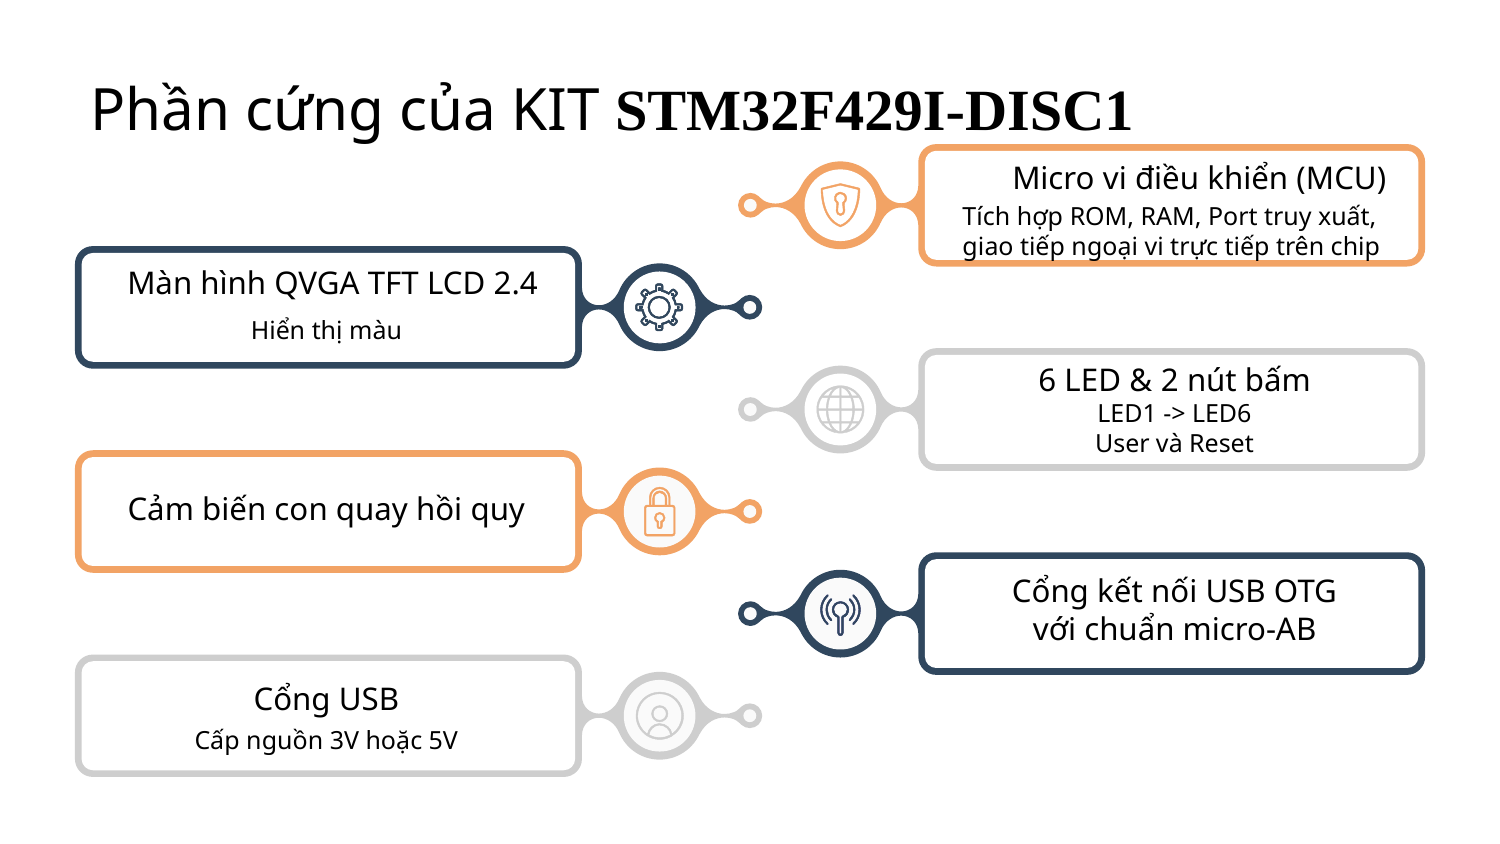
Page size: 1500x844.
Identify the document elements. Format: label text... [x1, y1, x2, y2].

text_box Phần cứng của KIT STM32F429I-DISC1 [74, 67, 1342, 143]
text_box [74, 143, 1426, 778]
